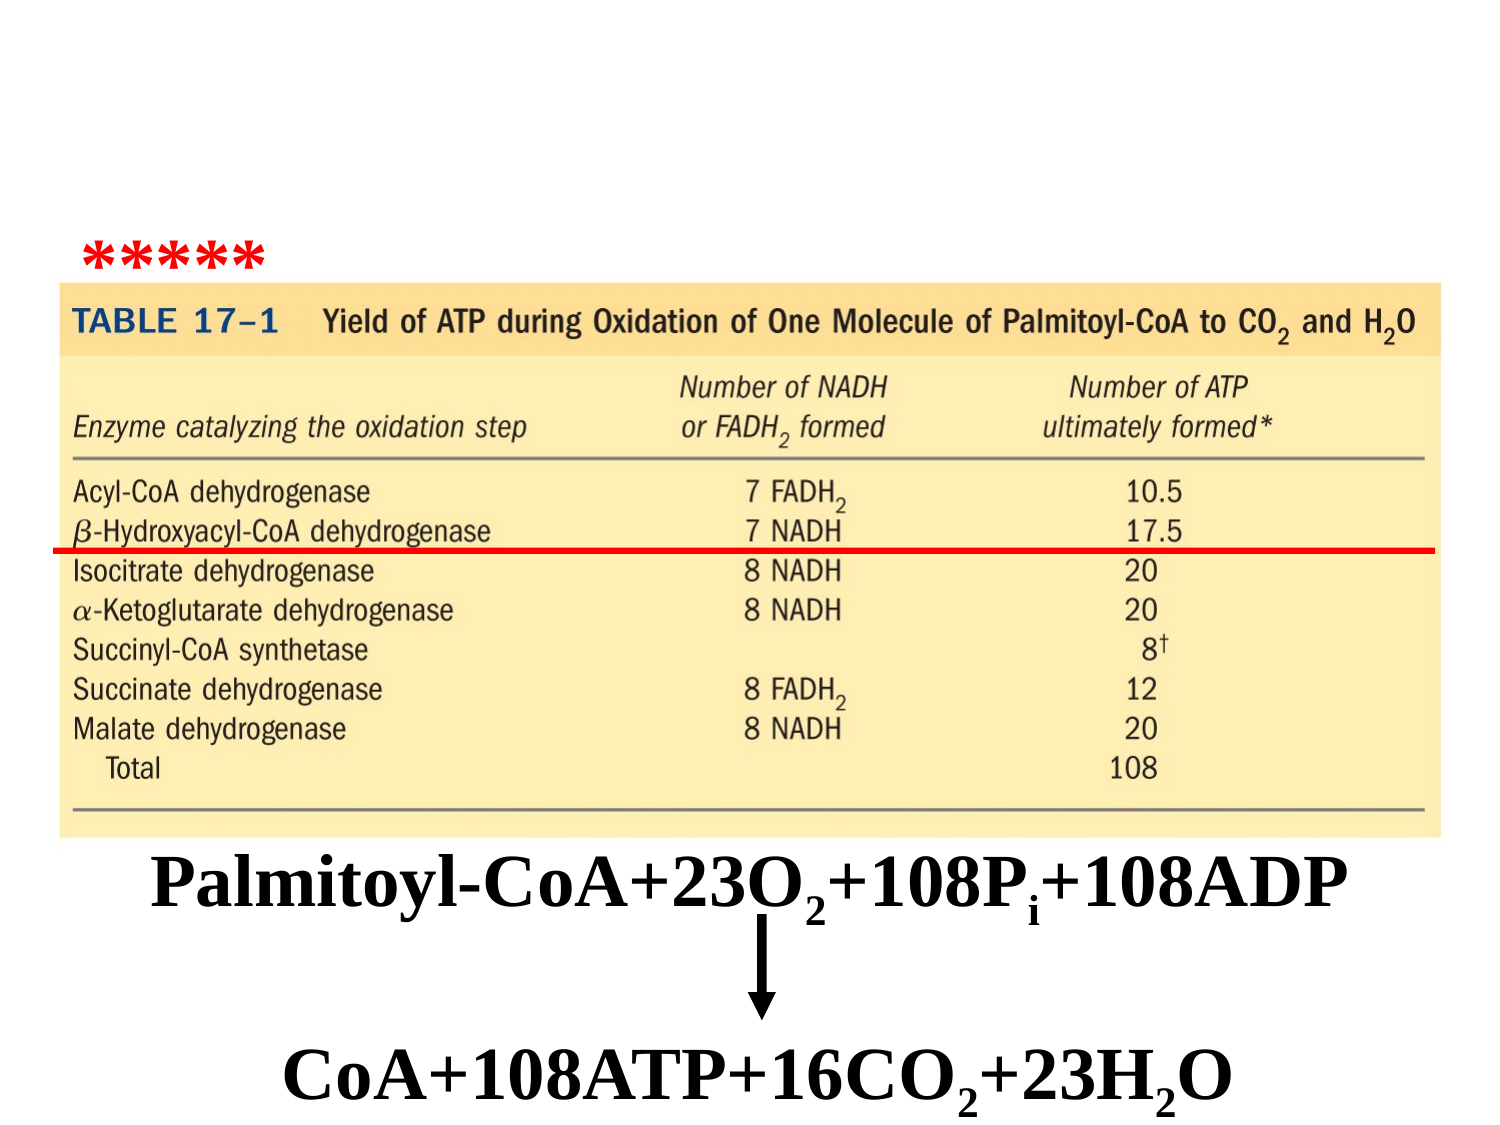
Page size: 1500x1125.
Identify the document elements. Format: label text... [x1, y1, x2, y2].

picture [49, 274, 1451, 851]
text_box [755, 914, 769, 1021]
text_box Palmitoyl-CoA+23O2+108Pi+108ADP CoA+108ATP+16CO2+23H2O [135, 860, 1365, 1125]
text_box ***** [66, 208, 284, 273]
